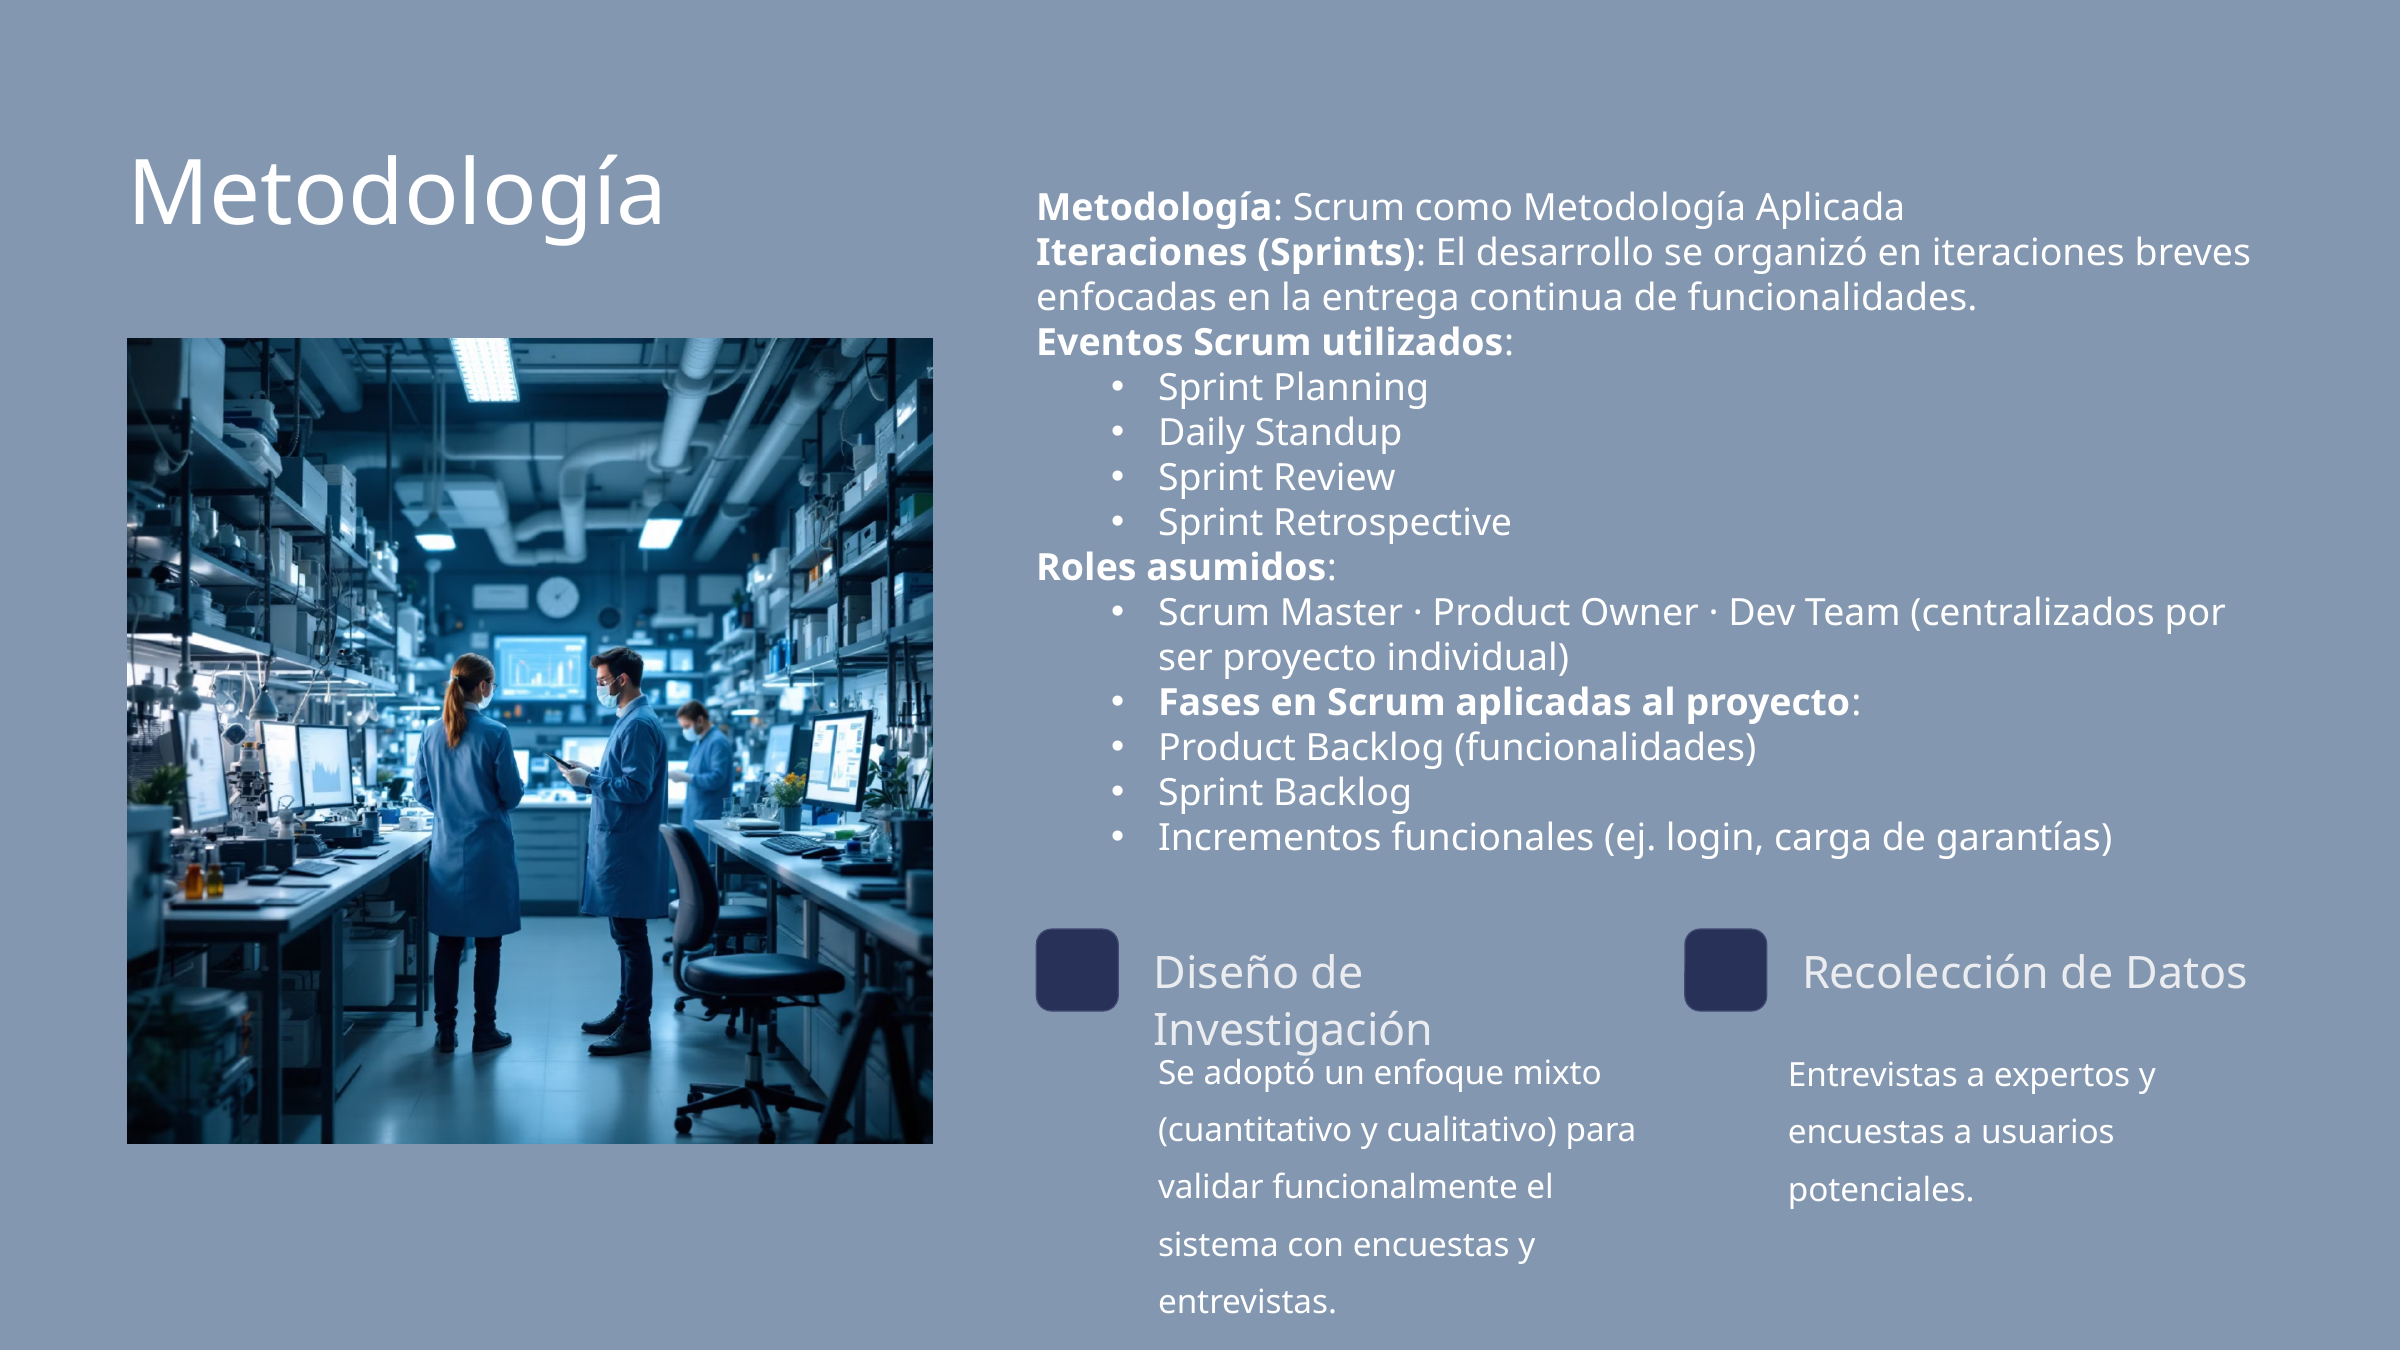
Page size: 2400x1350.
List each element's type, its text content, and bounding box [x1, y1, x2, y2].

text_box Metodología: Scrum como Metodología Aplicada Iteraciones (Sprints): El desarrollo se organizó en iteraciones breves enfocadas en la entrega continua de funcionalidades. Eventos Scrum utilizados: Sprint Planning Daily Standup Sprint Review Sprint Retrospective Roles asumidos: Scrum Master · Product Owner · Dev Team (centralizados por ser proyecto individual) Fases en Scrum aplicadas al proyecto: Product Backlog (funcionalidades) Sprint Backlog Incrementos funcionales (ej. login, carga de garantías) [1036, 183, 2288, 417]
text_box Entrevistas a expertos y encuestas a usuarios potenciales. [1787, 1035, 2273, 1211]
text_box Diseño de Investigación [1153, 941, 1639, 1056]
text_box [1684, 929, 1767, 1012]
text_box [1036, 929, 1119, 1012]
picture [127, 338, 933, 1144]
text_box Se adoptó un enfoque mixto (cuantitativo y cualitativo) para validar funcionalmente el sistema con encuestas y entrevistas. [1158, 1033, 1643, 1150]
text_box Metodología [127, 129, 1038, 243]
text_box Recolección de Datos [1802, 941, 2263, 999]
